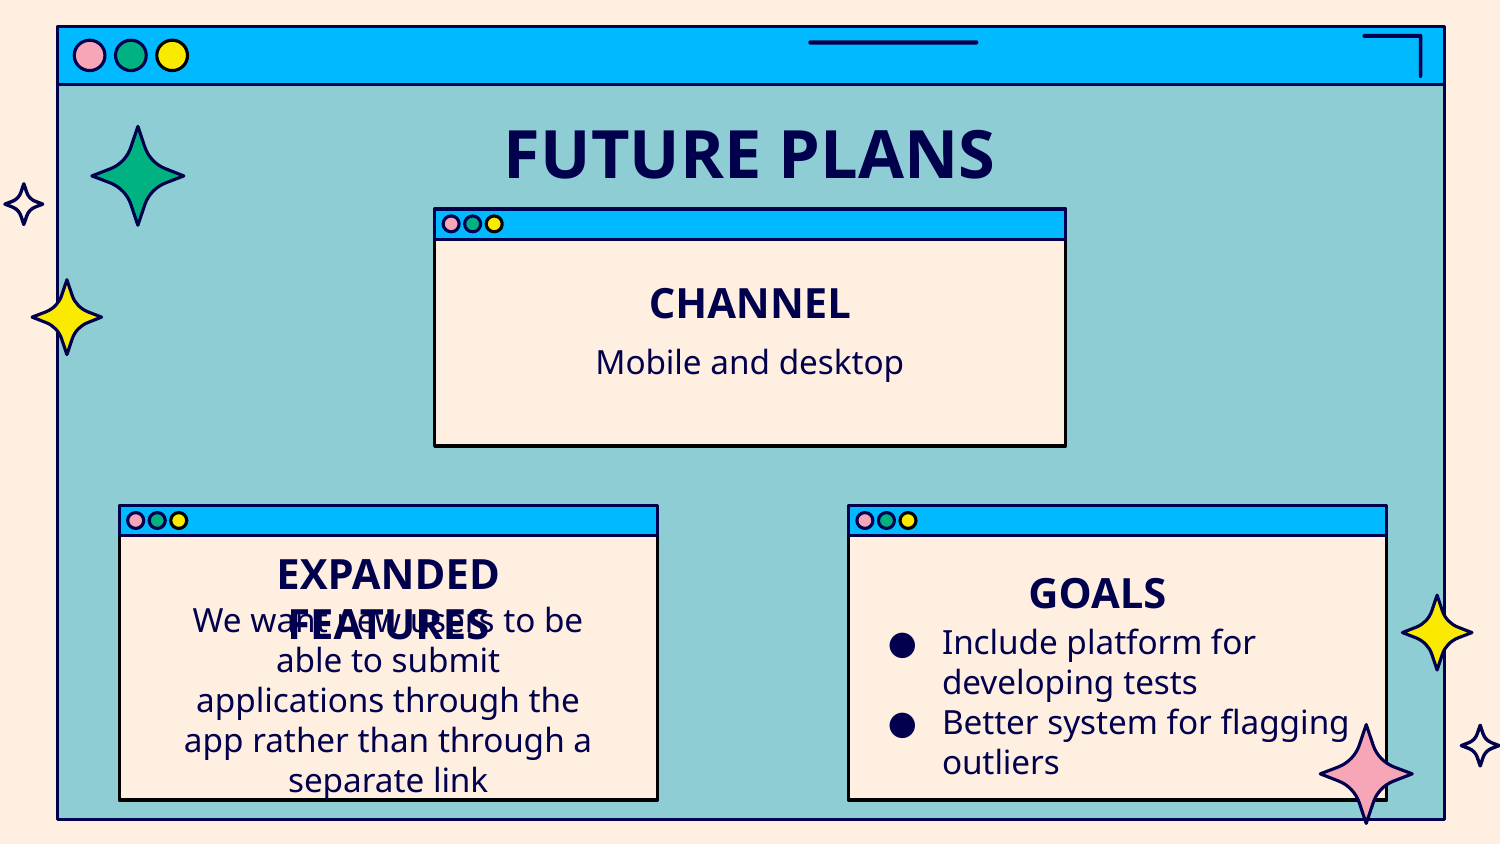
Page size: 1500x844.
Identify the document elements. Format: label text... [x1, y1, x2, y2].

text_box [32, 279, 102, 355]
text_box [434, 208, 1066, 447]
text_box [118, 505, 658, 801]
text_box [1392, 766, 1413, 782]
text_box [1460, 724, 1500, 767]
text_box [1402, 595, 1472, 670]
text_box [4, 182, 44, 226]
text_box [1361, 809, 1372, 824]
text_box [848, 505, 1388, 801]
title FUTURE PLANS [116, 96, 1383, 191]
text_box [91, 126, 184, 226]
